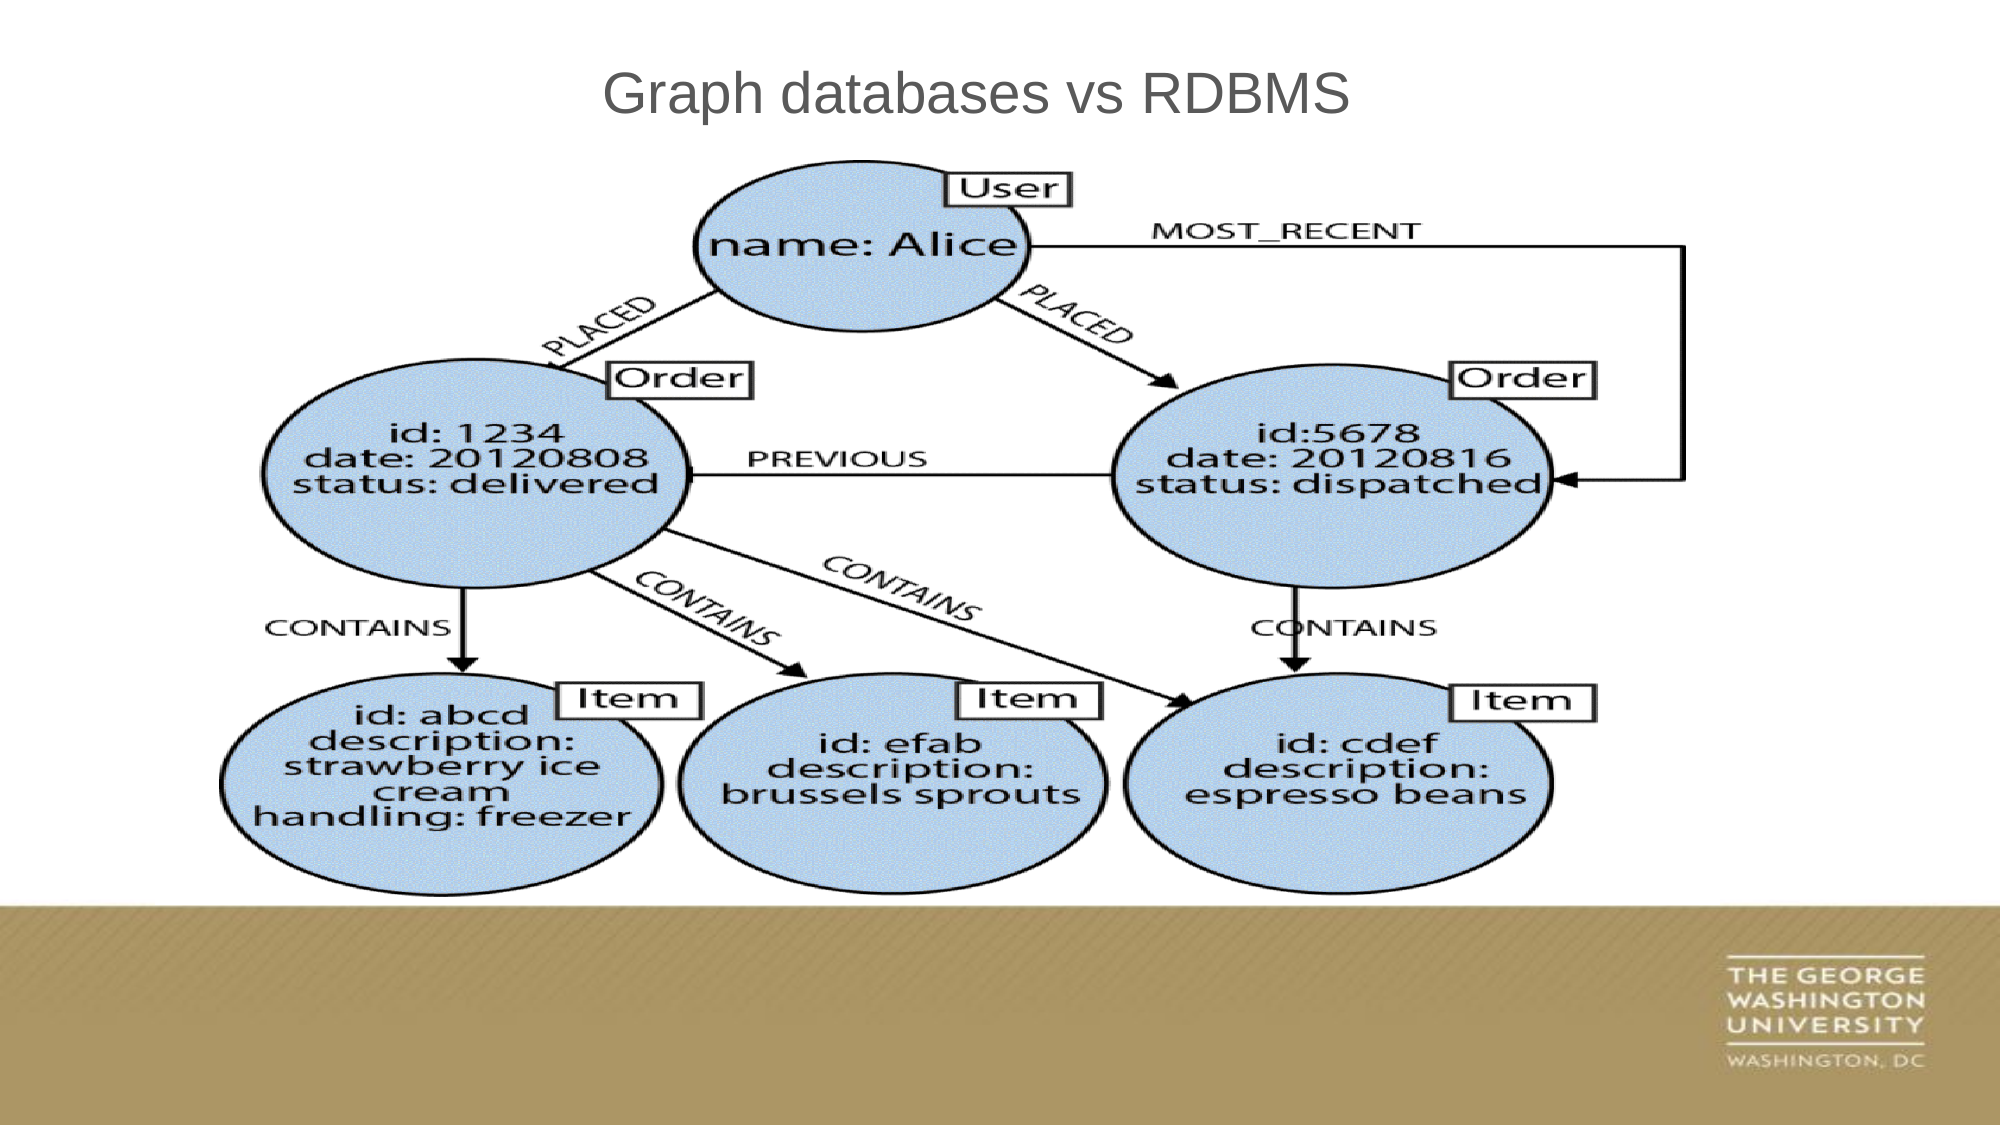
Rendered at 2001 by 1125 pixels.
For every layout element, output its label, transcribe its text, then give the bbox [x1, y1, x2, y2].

title Graph databases vs RDBMS [422, 47, 1533, 129]
picture [0, 0, 2000, 1125]
